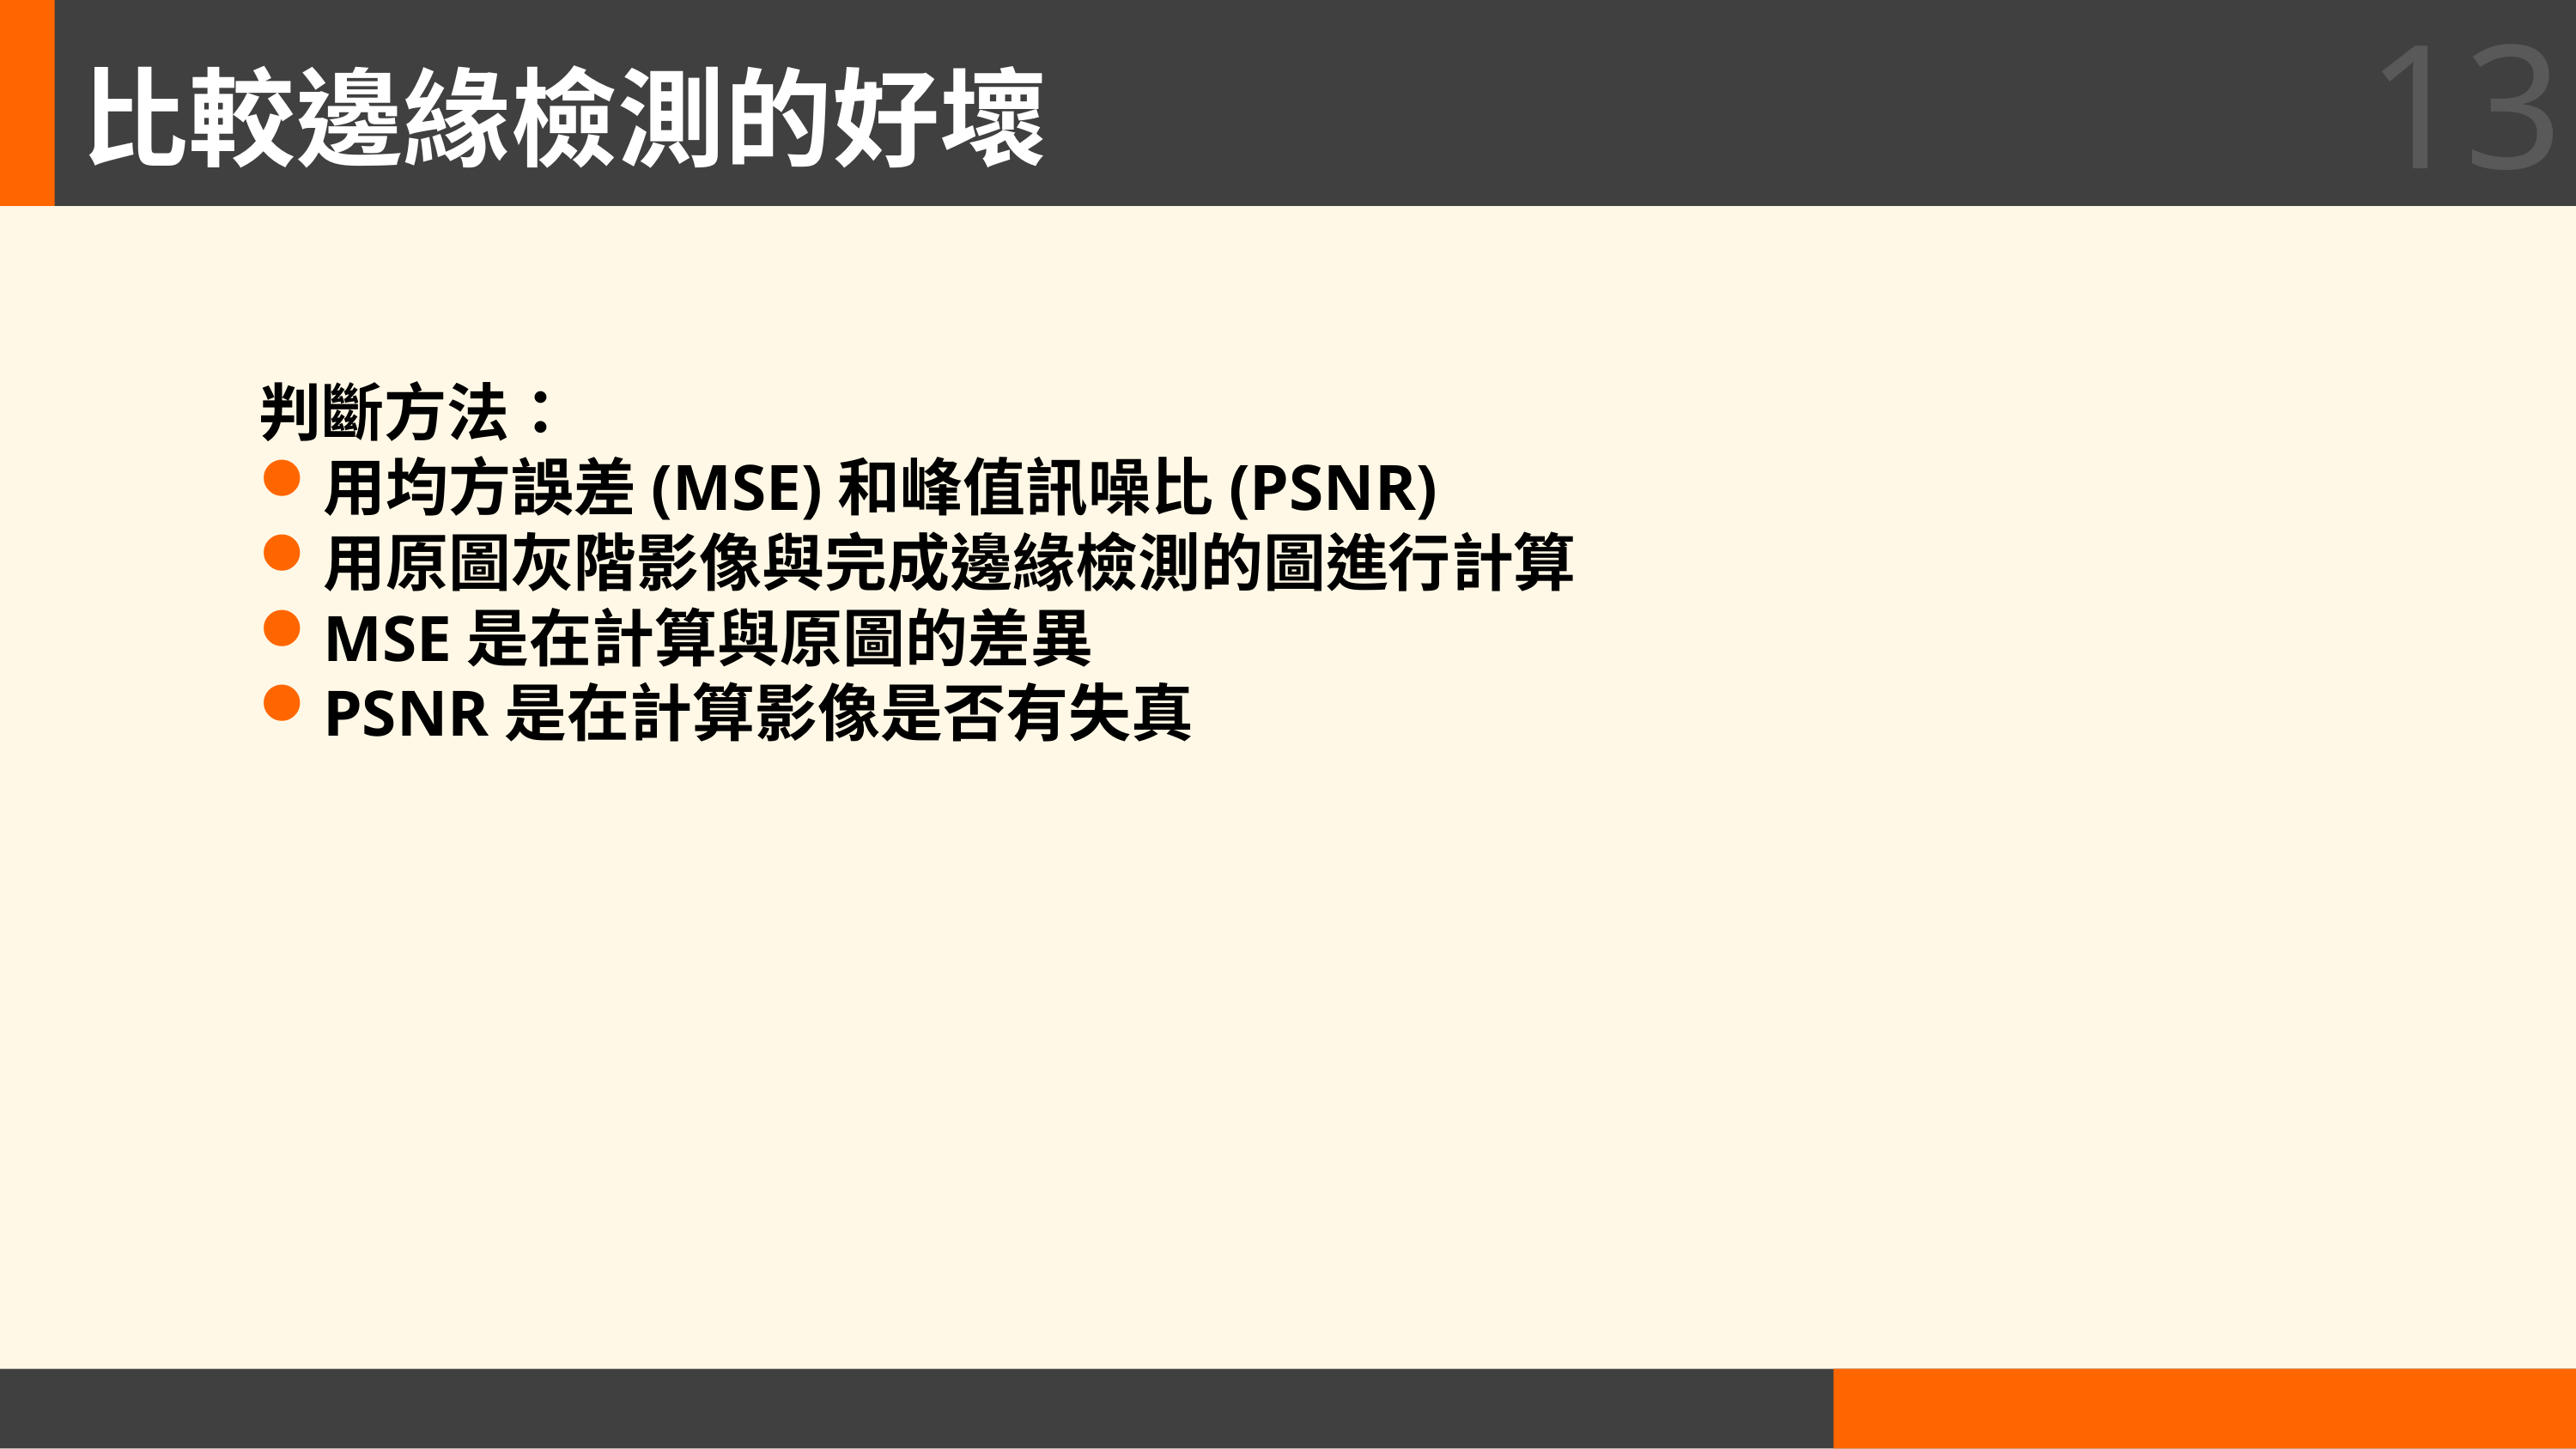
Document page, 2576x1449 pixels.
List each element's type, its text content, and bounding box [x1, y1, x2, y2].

text_box 判斷方法： 用均方誤差(MSE)和峰值訊噪比(PSNR) 用原圖灰階影像與完成邊緣檢測的圖進行計算 MSE是在計算與原圖的差異 PSNR是在計算影像是否有失真 [246, 367, 2205, 755]
slide_number 13 [1996, 0, 2576, 227]
title 比較邊緣檢測的好壞 [68, 59, 1996, 168]
